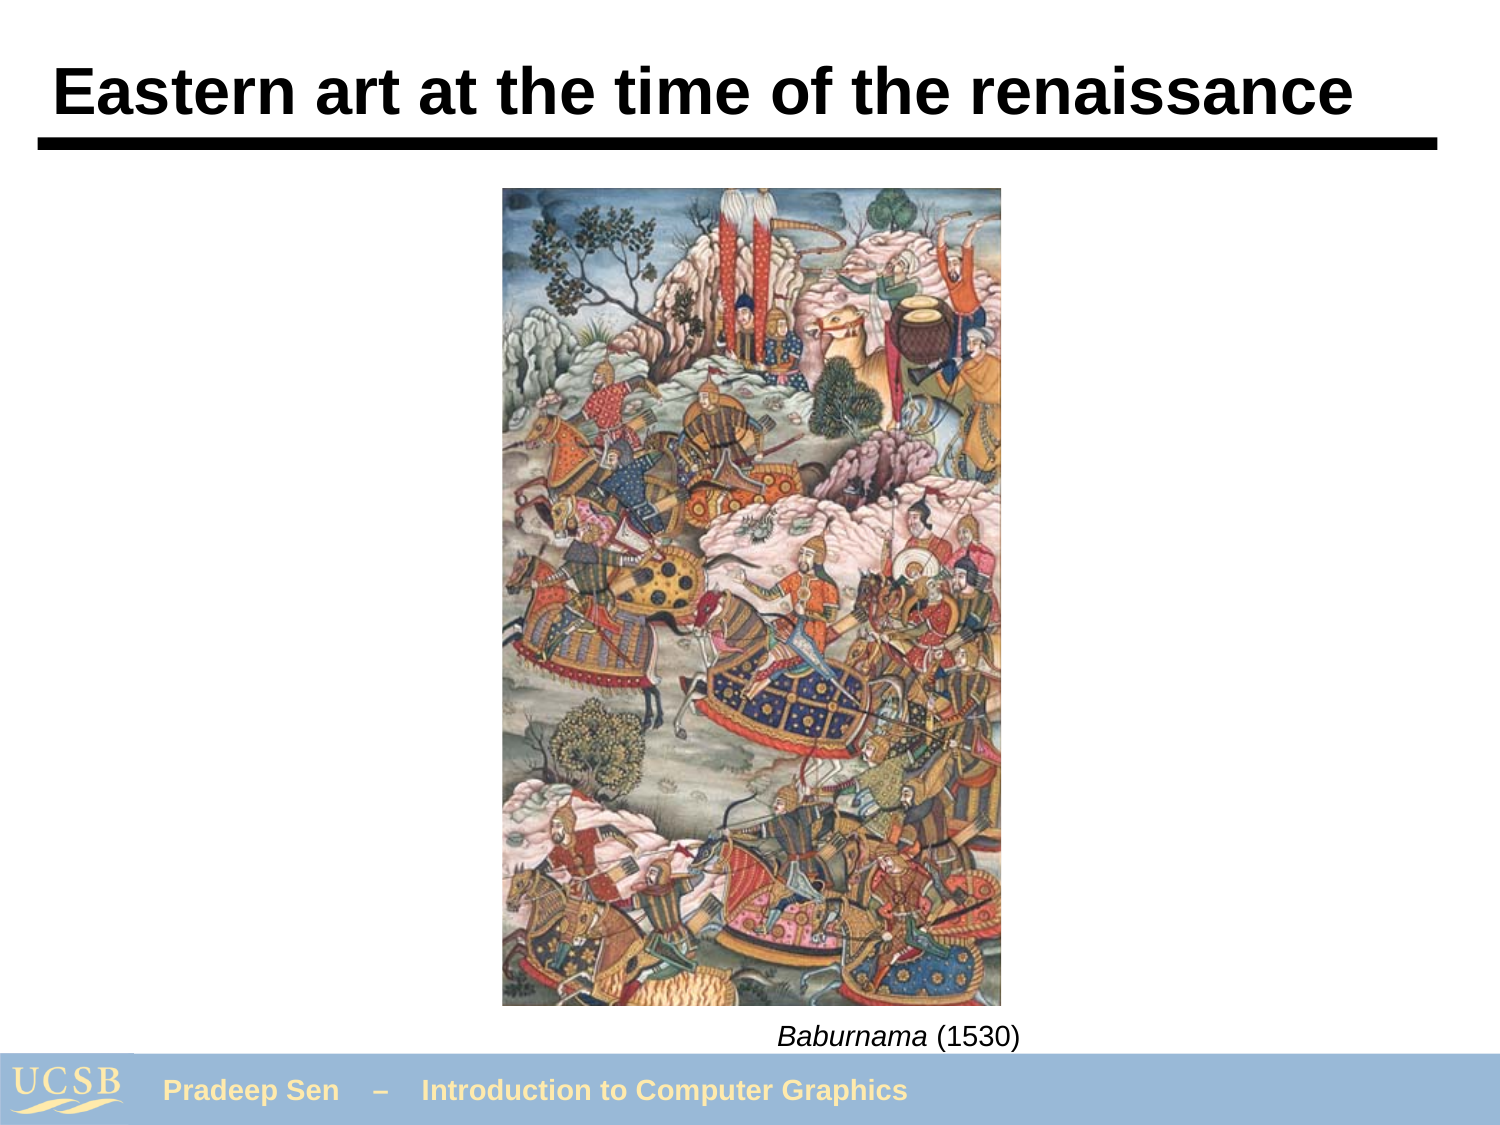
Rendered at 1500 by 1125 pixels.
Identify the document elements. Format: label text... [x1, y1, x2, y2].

title Eastern art at the time of the renaissance [37, 37, 1438, 138]
title Orthographic projection [0, 1053, 128, 1125]
text_box Baburnama (1530) [762, 1009, 1036, 1060]
picture [502, 188, 1002, 1006]
